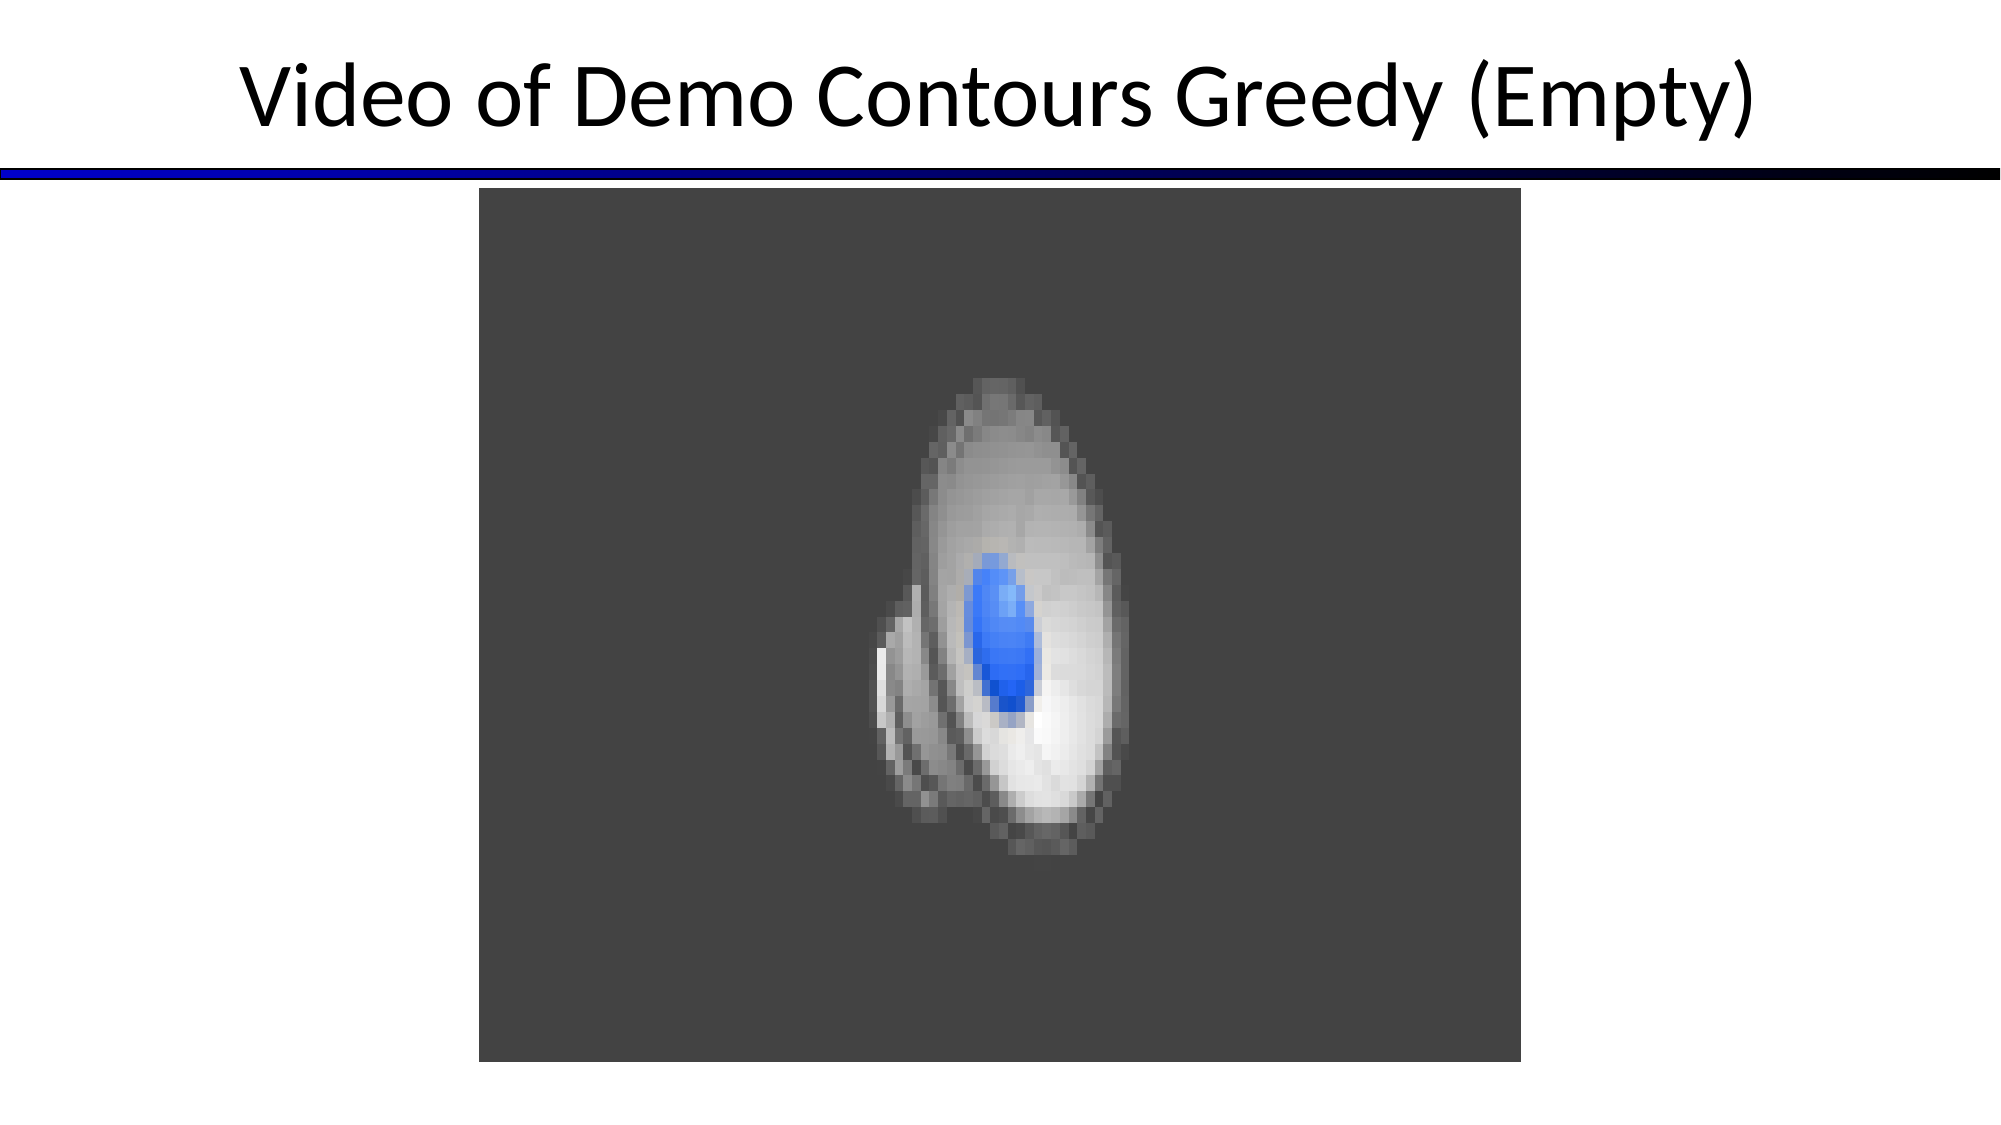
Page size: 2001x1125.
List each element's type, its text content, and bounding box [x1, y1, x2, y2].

title Video of Demo Contours Greedy (Empty) [0, 0, 2000, 184]
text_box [477, 187, 1522, 1063]
